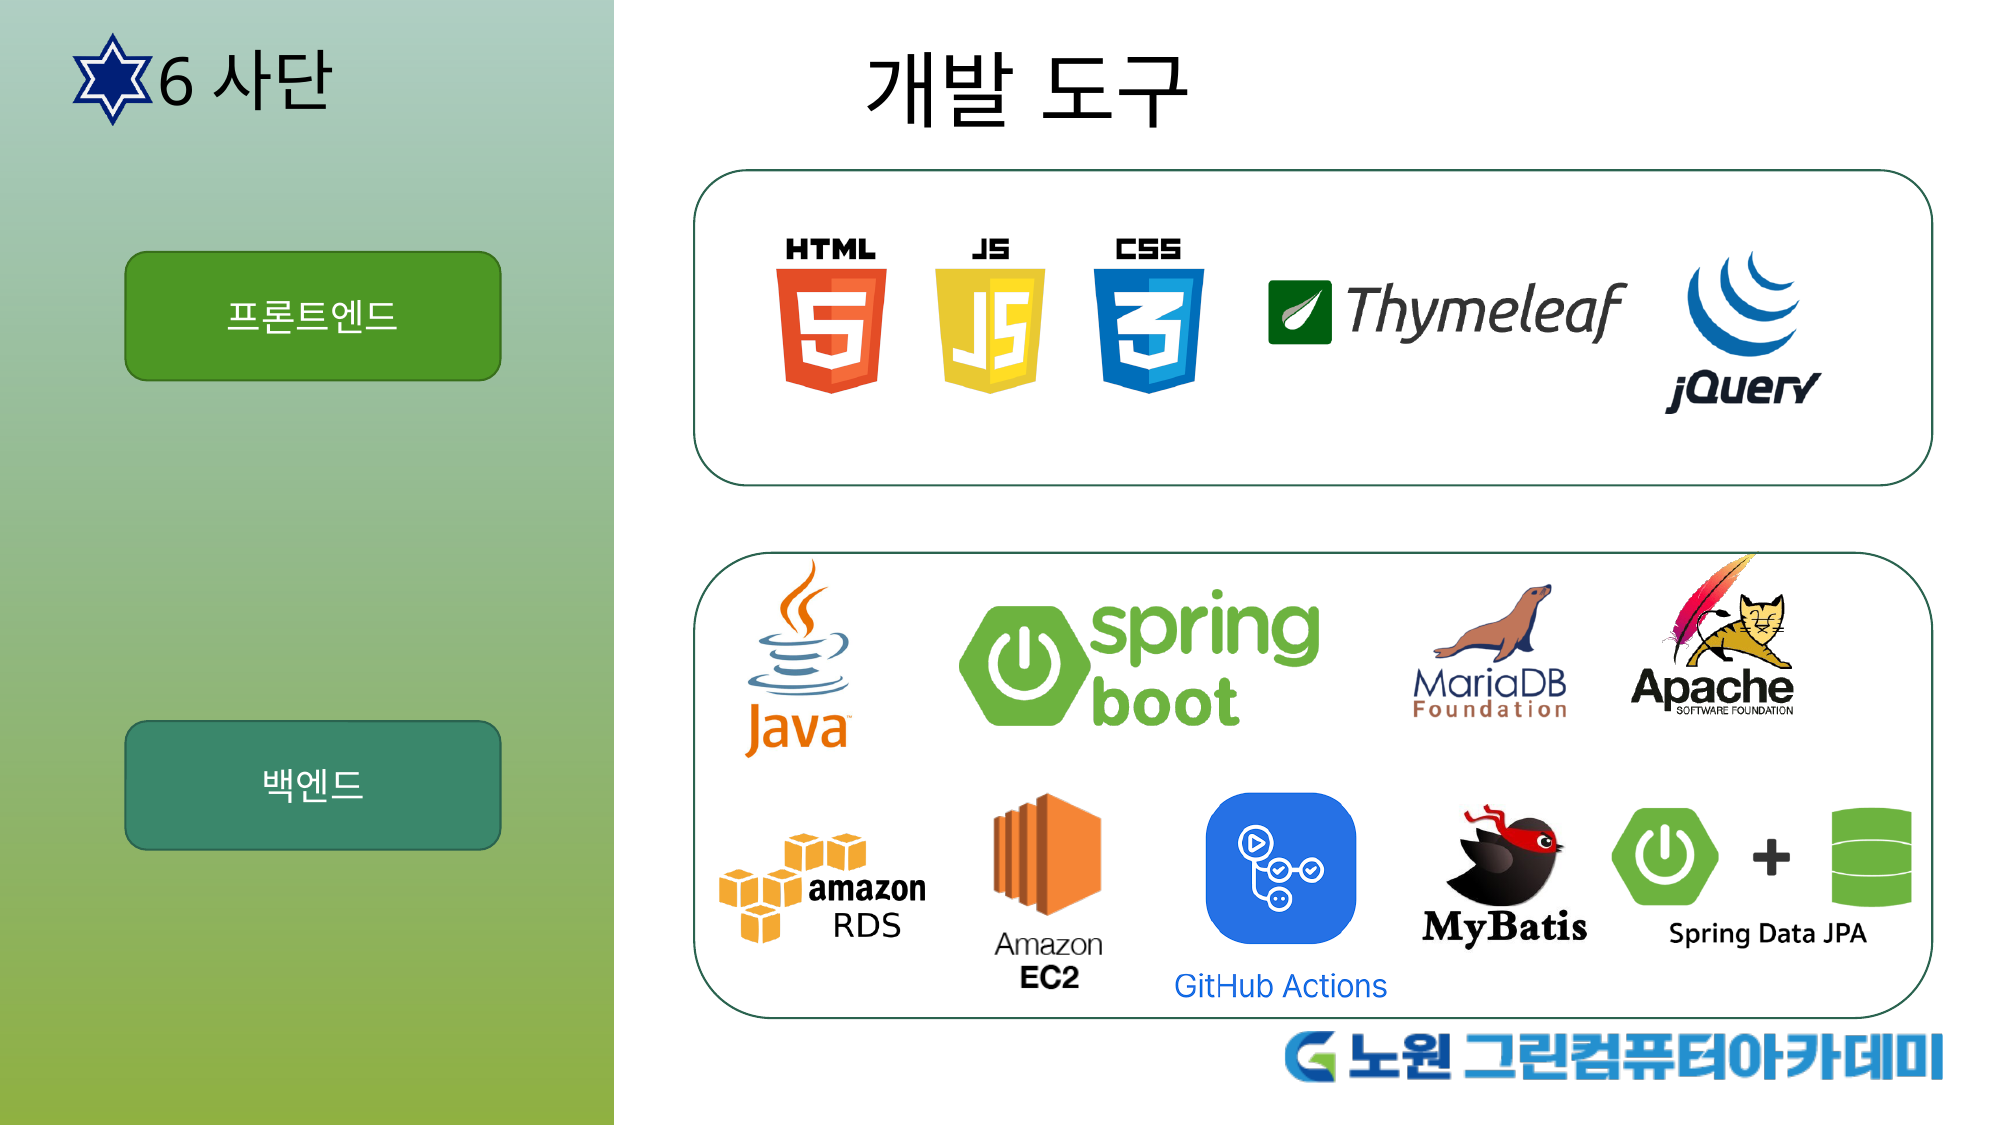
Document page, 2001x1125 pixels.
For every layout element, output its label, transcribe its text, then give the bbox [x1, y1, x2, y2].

text_box [0, 0, 614, 1125]
picture [72, 32, 153, 126]
picture [694, 549, 905, 761]
picture [720, 210, 1643, 422]
text_box 프론트엔드 [124, 250, 502, 382]
text_box 6사단 [142, 31, 350, 126]
text_box 백엔드 [124, 720, 502, 851]
text_box 개발 도구 [648, 42, 1407, 127]
picture [1394, 234, 1922, 978]
text_box [693, 169, 1934, 487]
picture [1284, 1031, 1943, 1083]
text_box [693, 551, 1934, 1020]
picture [680, 568, 1390, 1018]
